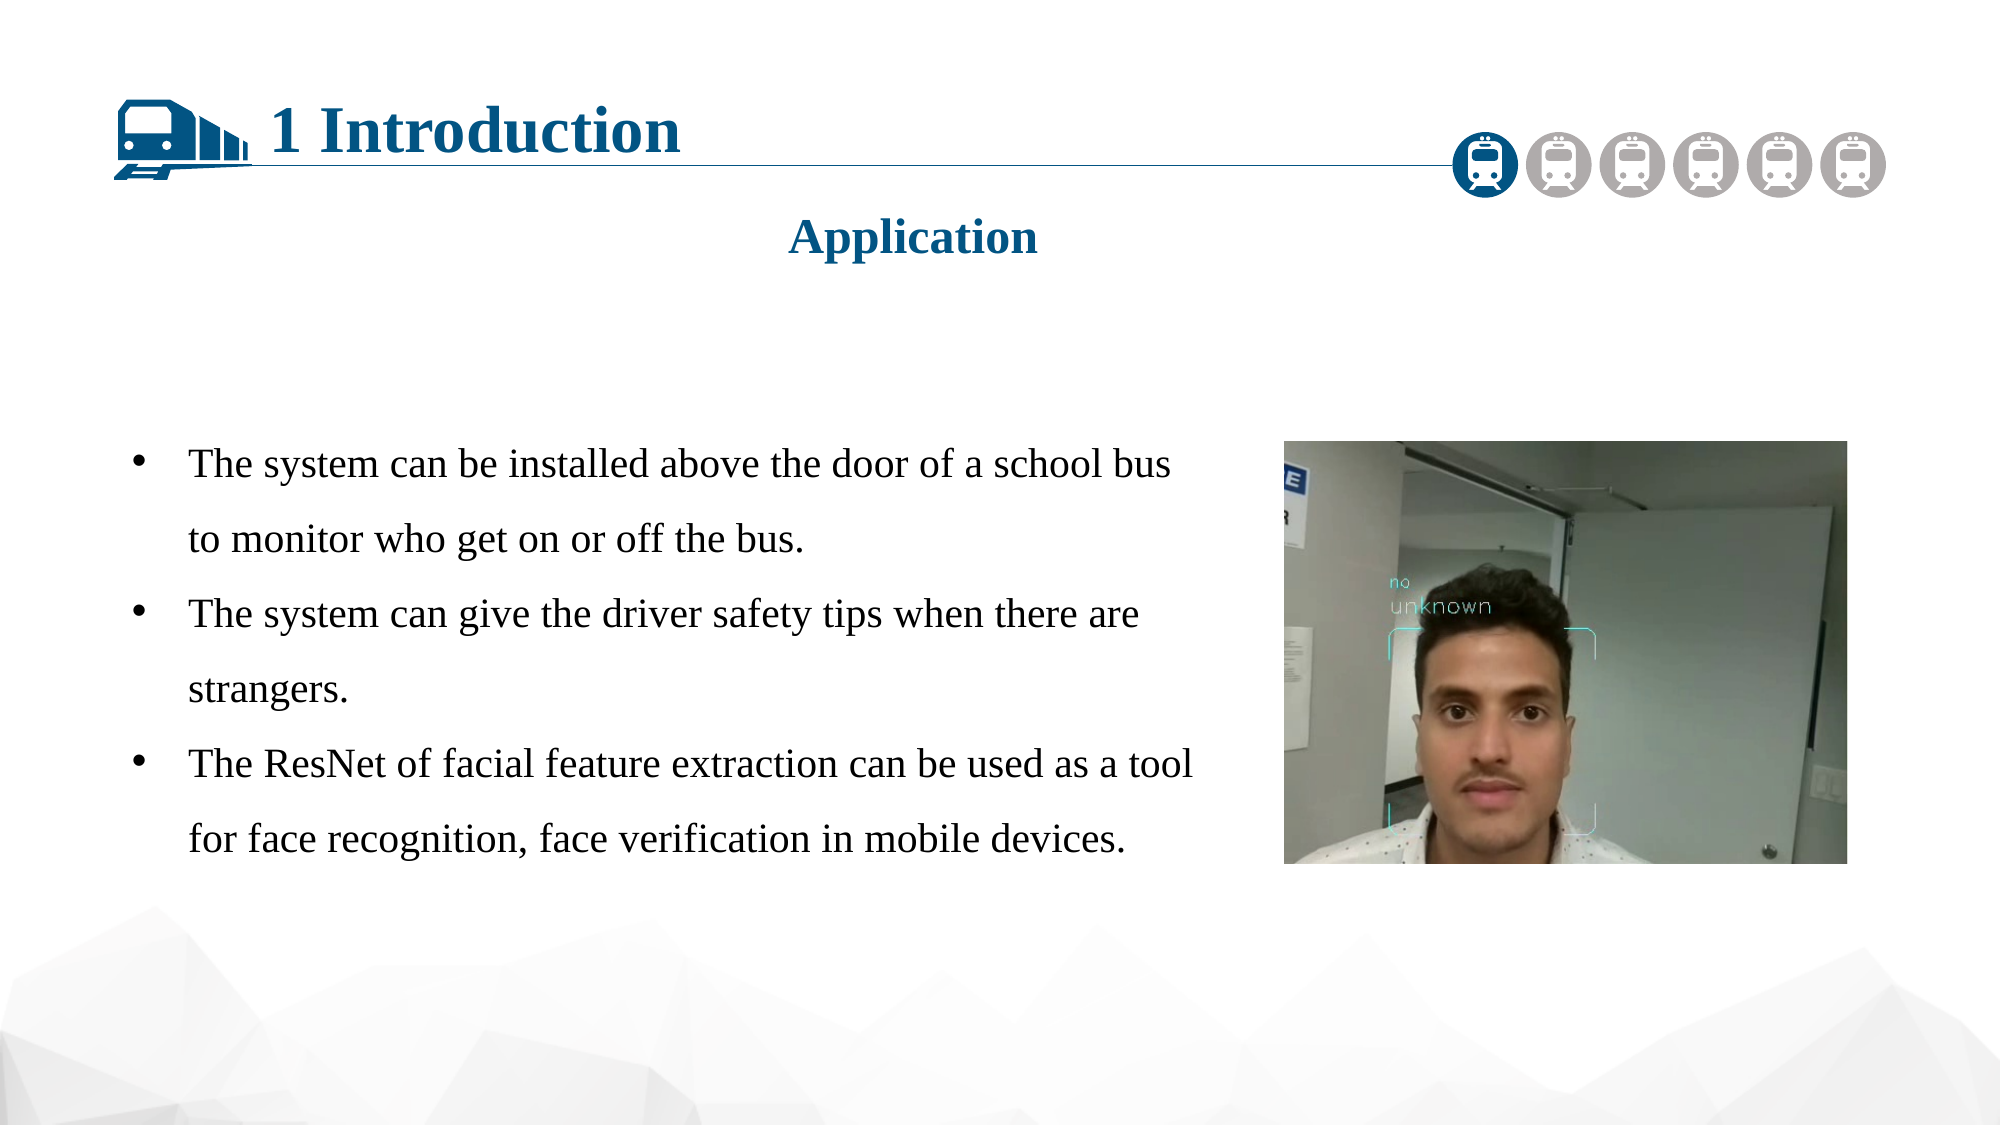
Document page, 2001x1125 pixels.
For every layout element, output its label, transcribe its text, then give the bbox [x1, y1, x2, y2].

text_box The system can be installed above the door of a school bus to monitor who get on or off the bus. The system can give the driver safety tips when there are strangers. The ResNet of facial feature extraction can be used as a tool for face recognition, face verification in mobile devices. [117, 403, 1219, 868]
list 1 Introduction [269, 65, 860, 168]
picture [1284, 441, 1848, 864]
text_box Application [773, 190, 1208, 271]
